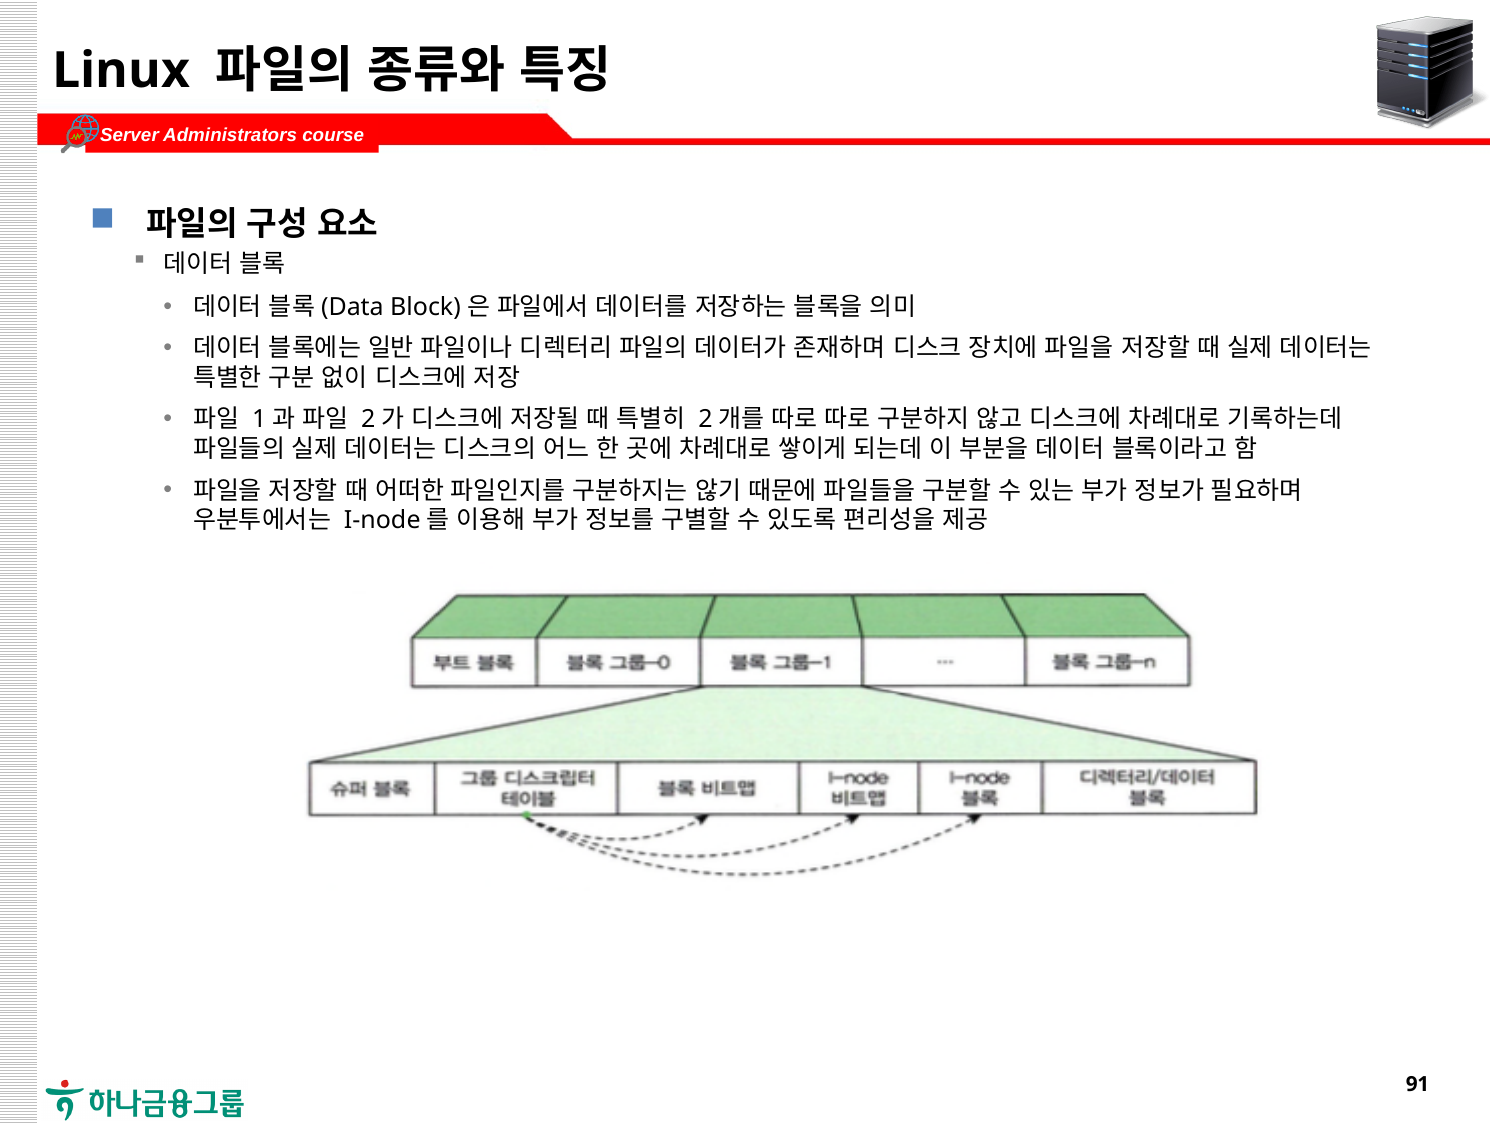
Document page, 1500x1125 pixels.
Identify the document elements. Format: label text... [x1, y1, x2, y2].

picture [41, 1079, 248, 1121]
picture [38, 7, 1495, 167]
picture [288, 562, 1282, 891]
list 파일의 구성 요소 데이터 블록 데이터 블록(Data Block)은 파일에서 데이터를 저장하는 블록을 의미 데이터 블록에는 일반 파일이나 디렉터리 파일의 데이터가 존재하며 디스크 장치에 파일을 저장할 때 실제 데이터는 특별한 구분 없이 디스크에 저장 파일 1과 파일 2가 디스크에 저장될 때 특별히 2개를 따로 따로 구분하지 않고 디스크에 차례대로 기록하는데 파일들의 실제 데이터는 디스크의 어느 한 곳에 차례대로 쌓이게 되는데 이 부분을 데이터 블록이라고 함 파일을 저장할 때 어떠한 파일인지를 구분하지는 않기 때문에 파일들을 구분할 수 있는 부가 정보가 필요하며 우분투에서는 I-node를 이용해 부가 정보를 구별할 수 있도록 편리성을 제공 [75, 174, 1436, 1083]
title Linux 파일의 종류와 특징 [37, 22, 1425, 113]
